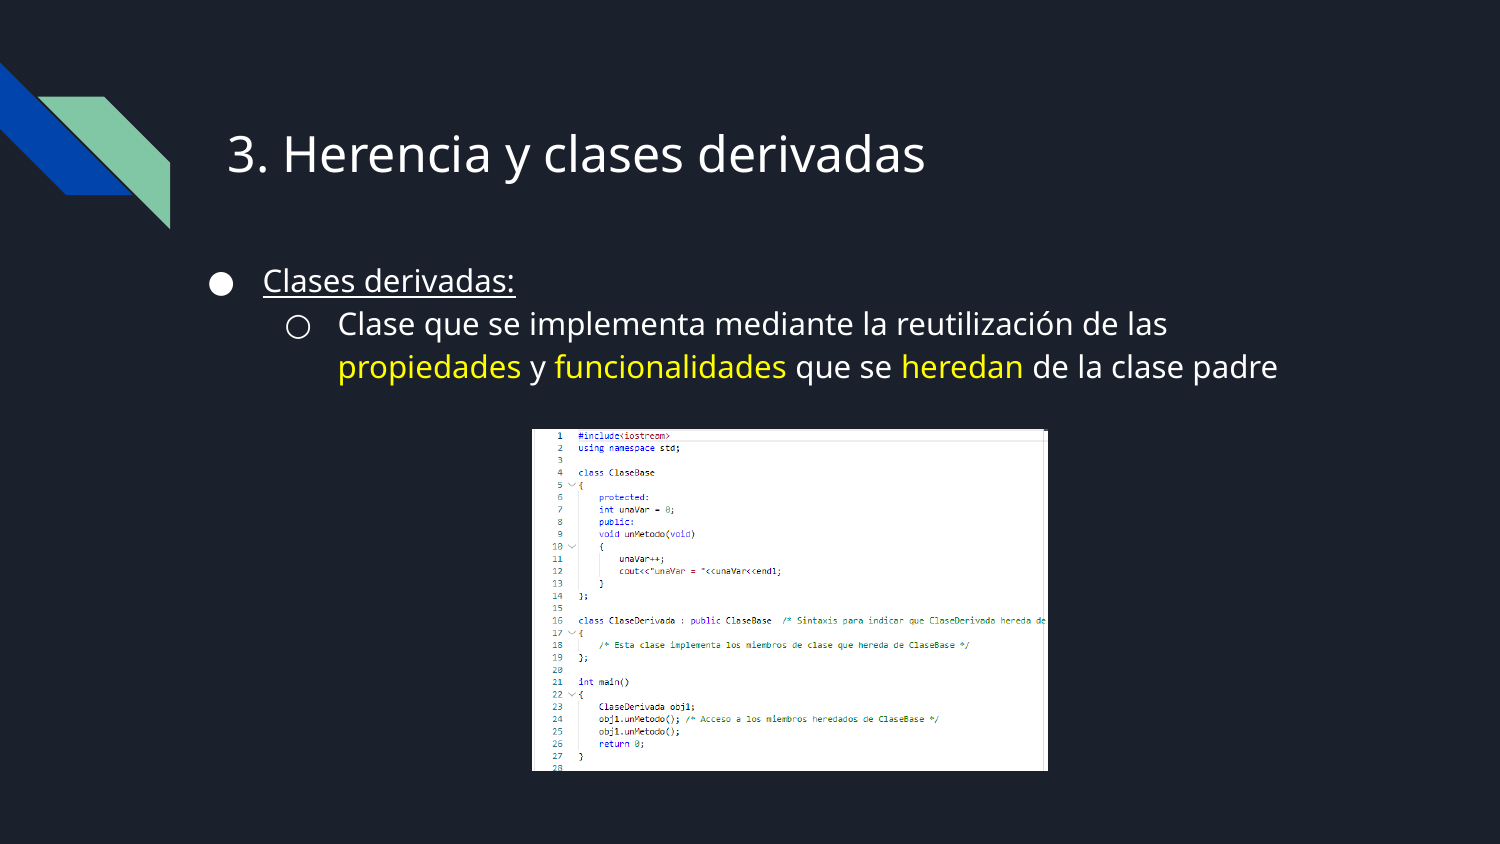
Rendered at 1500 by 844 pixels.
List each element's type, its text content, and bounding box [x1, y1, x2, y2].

text_box Clases derivadas: Clase que se implementa mediante la reutilización de las propiedades y funcionalidades que se heredan de la clase padre [172, 241, 1328, 771]
title 3. Herencia y clases derivadas [212, 107, 1368, 258]
picture [532, 429, 1048, 771]
